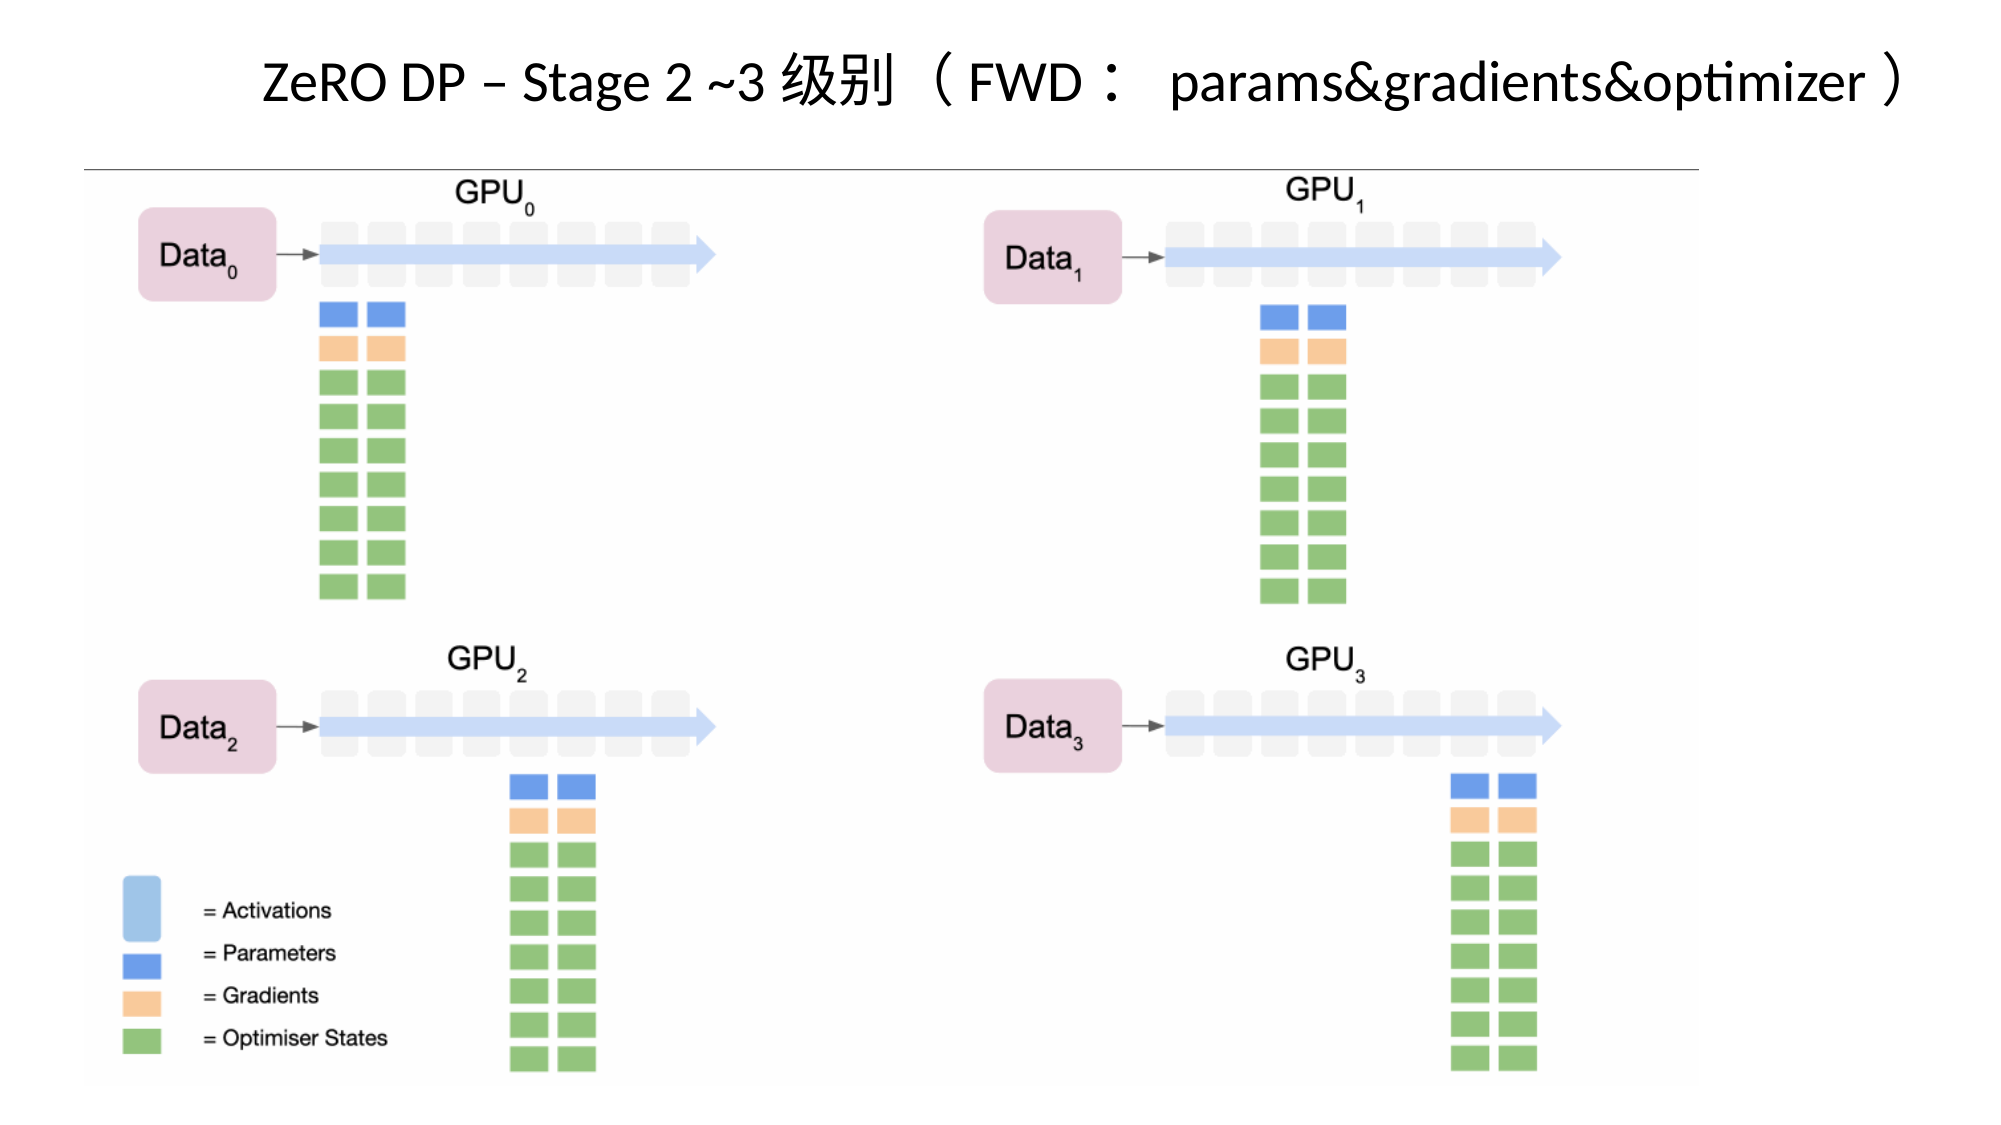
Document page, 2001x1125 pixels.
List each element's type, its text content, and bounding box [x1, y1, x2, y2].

text_box ZeRO DP – Stage 2 ~3级别（FWD：params&gradients&optimizer） [247, 35, 1955, 121]
picture [84, 169, 1699, 1086]
